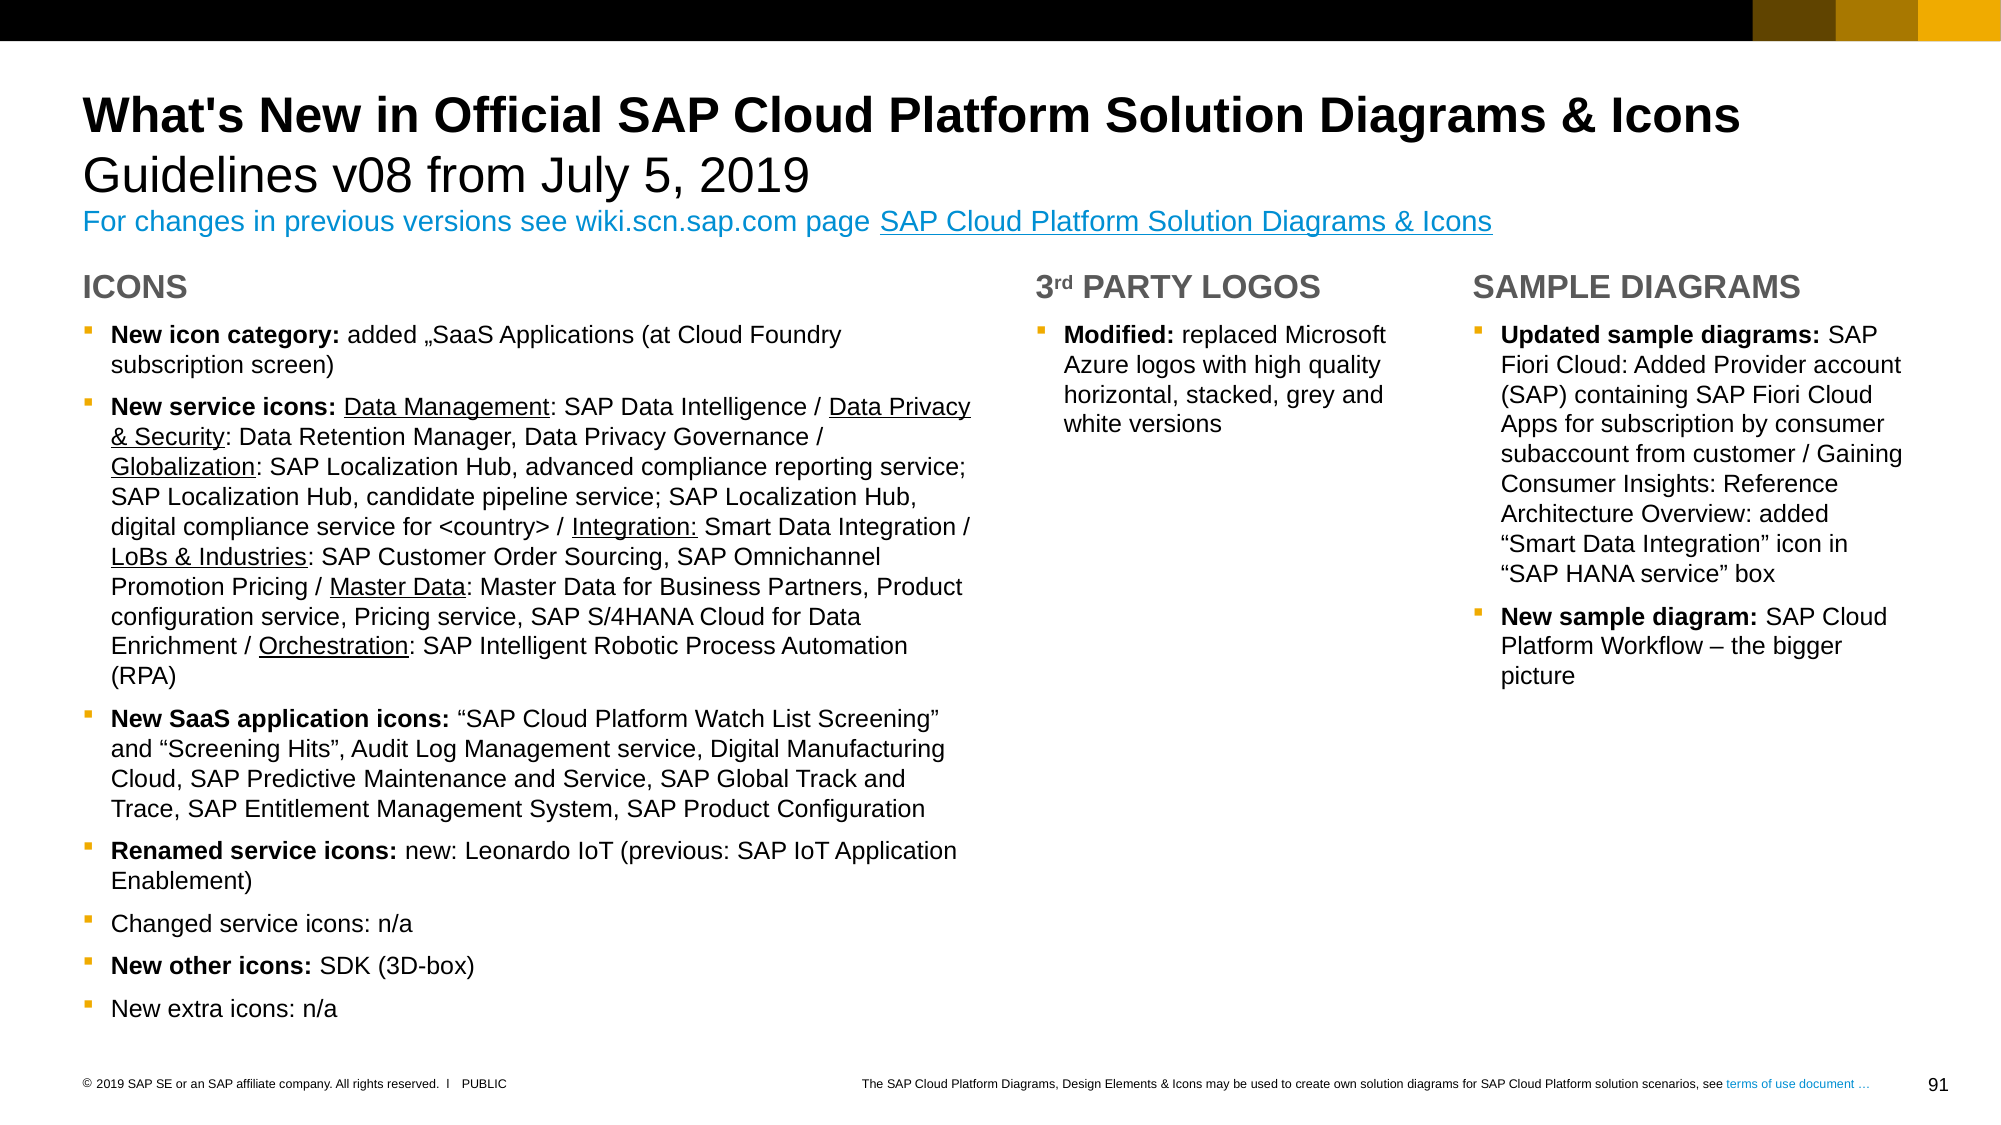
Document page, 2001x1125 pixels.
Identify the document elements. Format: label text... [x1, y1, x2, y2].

title What's New in Official SAP Cloud Platform Solution Diagrams & Icons Guidelines v08 from July 5, 2019 For changes in previous versions see wiki.scn.sap.com page SAP Cloud Platform Solution Diagrams & Icons [82, 82, 1918, 240]
list 3rd PARTY LOGOS Modified: replaced Microsoft Azure logos with high quality horizontal, stacked, grey and white versions [1035, 265, 1426, 960]
list ICONS New icon category: added „SaaS Applications (at Cloud Foundry subscription screen) New service icons: Data Management: SAP Data Intelligence / Data Privacy & Security: Data Retention Manager, Data Privacy Governance / Globalization: SAP Localization Hub, advanced compliance reporting service; SAP Localization Hub, candidate pipeline service; SAP Localization Hub, digital compliance service for <country> / Integration: Smart Data Integration / LoBs & Industries: SAP Customer Order Sourcing, SAP Omnichannel Promotion Pricing / Master Data: Master Data for Business Partners, Product configuration service, Pricing service, SAP S/4HANA Cloud for Data Enrichment / Orchestration: SAP Intelligent Robotic Process Automation (RPA) New SaaS application icons: “SAP Cloud Platform Watch List Screening” and “Screening Hits”, Audit Log Management service, Digital Manufacturing Cloud, SAP Predictive Maintenance and Service, SAP Global Track and Trace, SAP Entitlement Management System, SAP Product Configuration Renamed service icons: new: Leonardo IoT (previous: SAP IoT Application Enablement) Changed service icons: n/a New other icons: SDK (3D-box) New extra icons: n/a [82, 265, 977, 960]
picture [1748, 1081, 1756, 1088]
list SAMPLE DIAGRAMS Updated sample diagrams: SAP Fiori Cloud: Added Provider account (SAP) containing SAP Fiori Cloud Apps for subscription by consumer subaccount from customer / Gaining Consumer Insights: Reference Architecture Overview: added “Smart Data Integration” icon in “SAP HANA service” box New sample diagram: SAP Cloud Platform Workflow – the bigger picture [1472, 265, 1910, 960]
